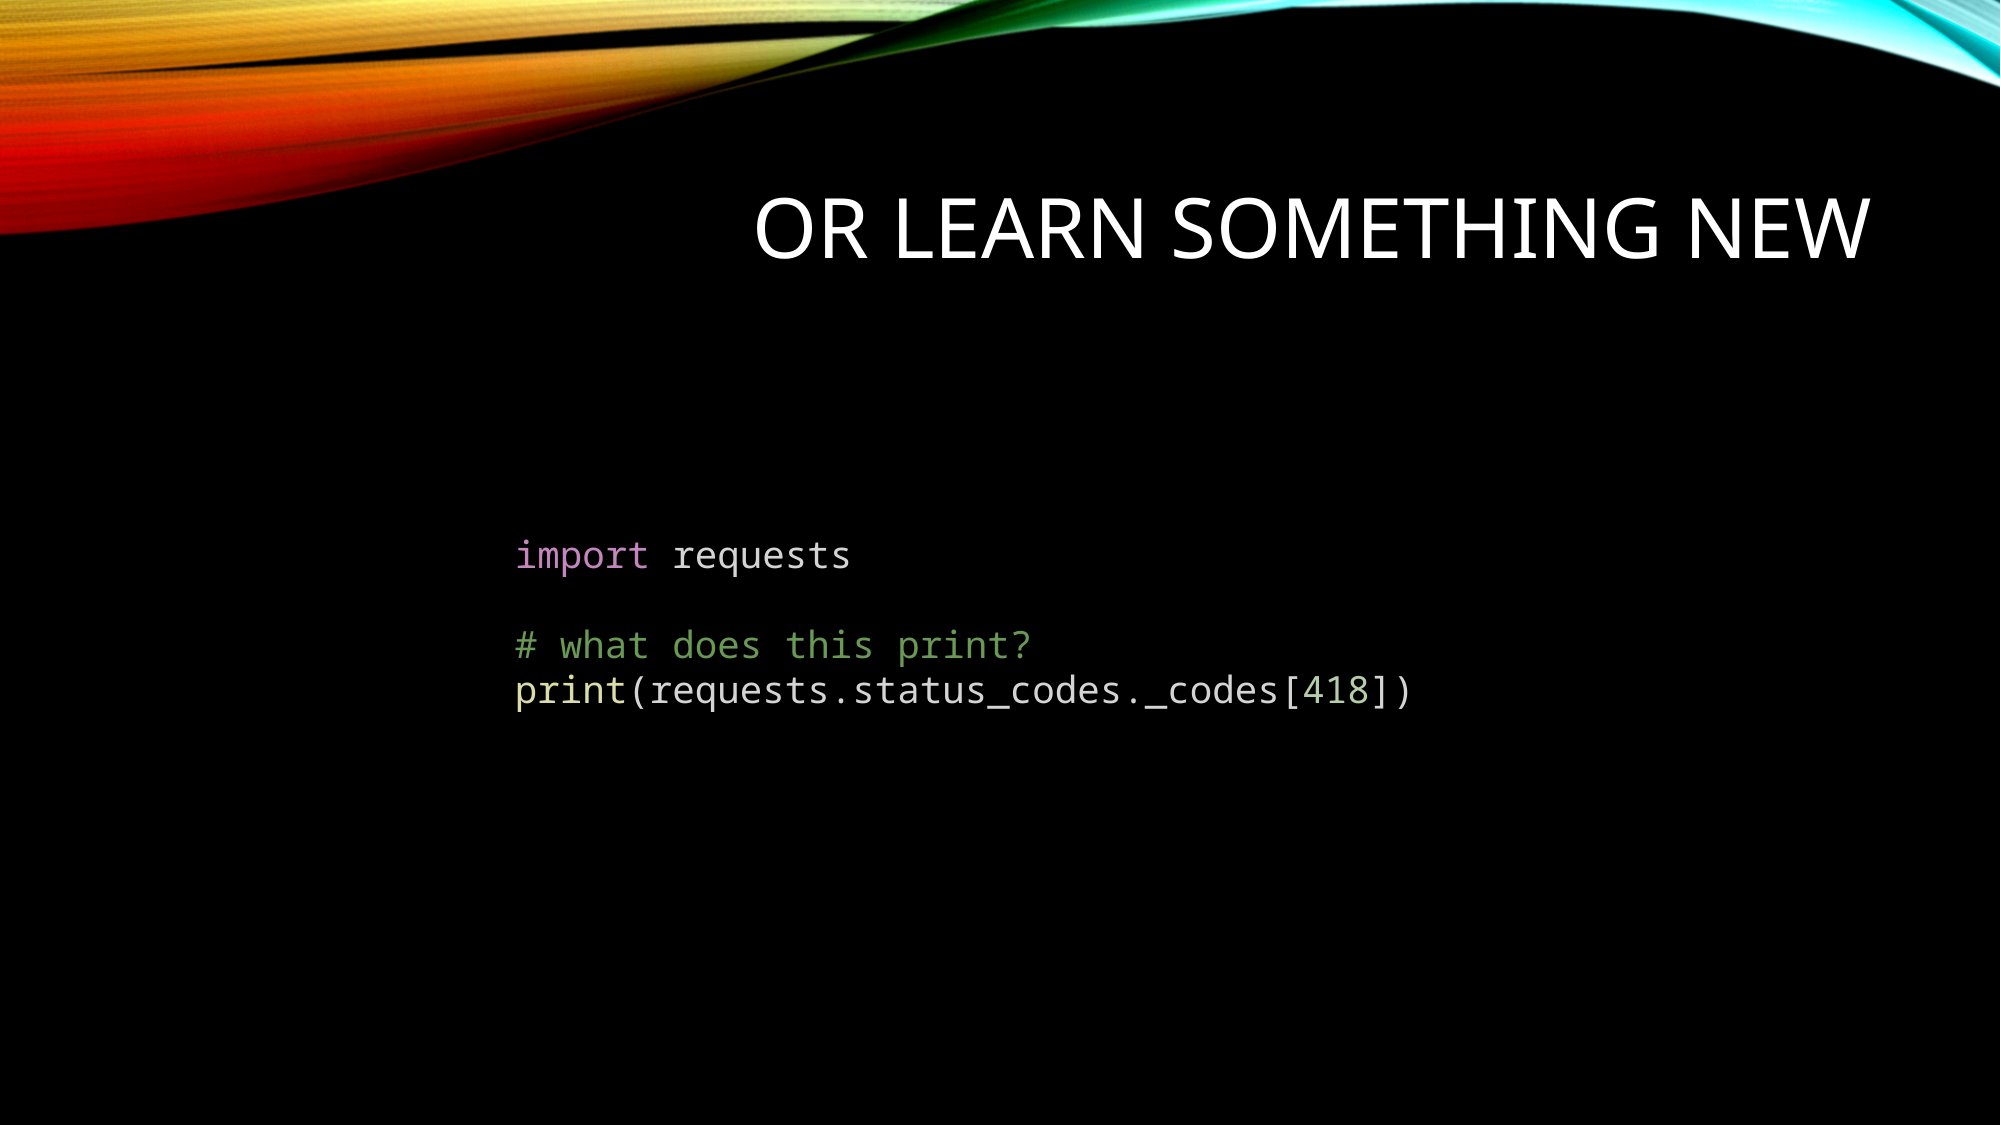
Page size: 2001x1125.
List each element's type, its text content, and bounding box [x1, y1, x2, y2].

title Or learn something New [474, 125, 1888, 338]
picture [0, 0, 2000, 237]
text_box import requests # what does this print? print(requests.status_codes._codes[418]) [500, 523, 1500, 854]
